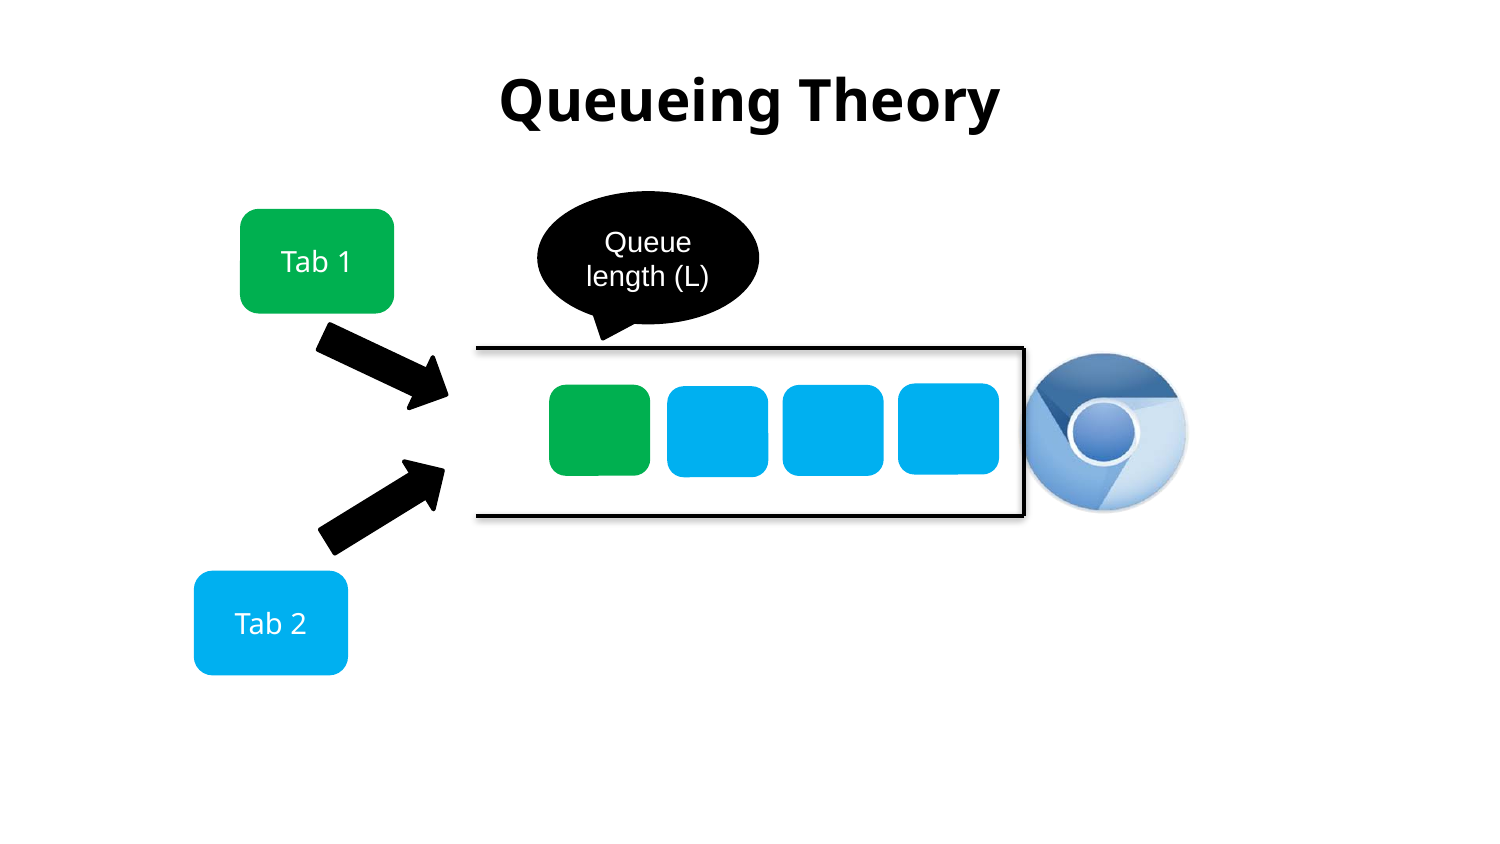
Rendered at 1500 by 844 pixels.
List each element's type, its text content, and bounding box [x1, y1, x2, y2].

title Queueing Theory [75, 48, 1425, 142]
text_box [549, 384, 651, 476]
text_box Queue length (L) [537, 191, 760, 341]
text_box [782, 384, 884, 476]
text_box [1013, 408, 1017, 456]
text_box [315, 322, 449, 411]
text_box Tab 2 [193, 570, 349, 676]
text_box [1031, 345, 1194, 518]
text_box [898, 383, 1000, 475]
text_box [667, 386, 769, 478]
text_box [317, 459, 445, 556]
text_box Tab 1 [239, 208, 395, 314]
